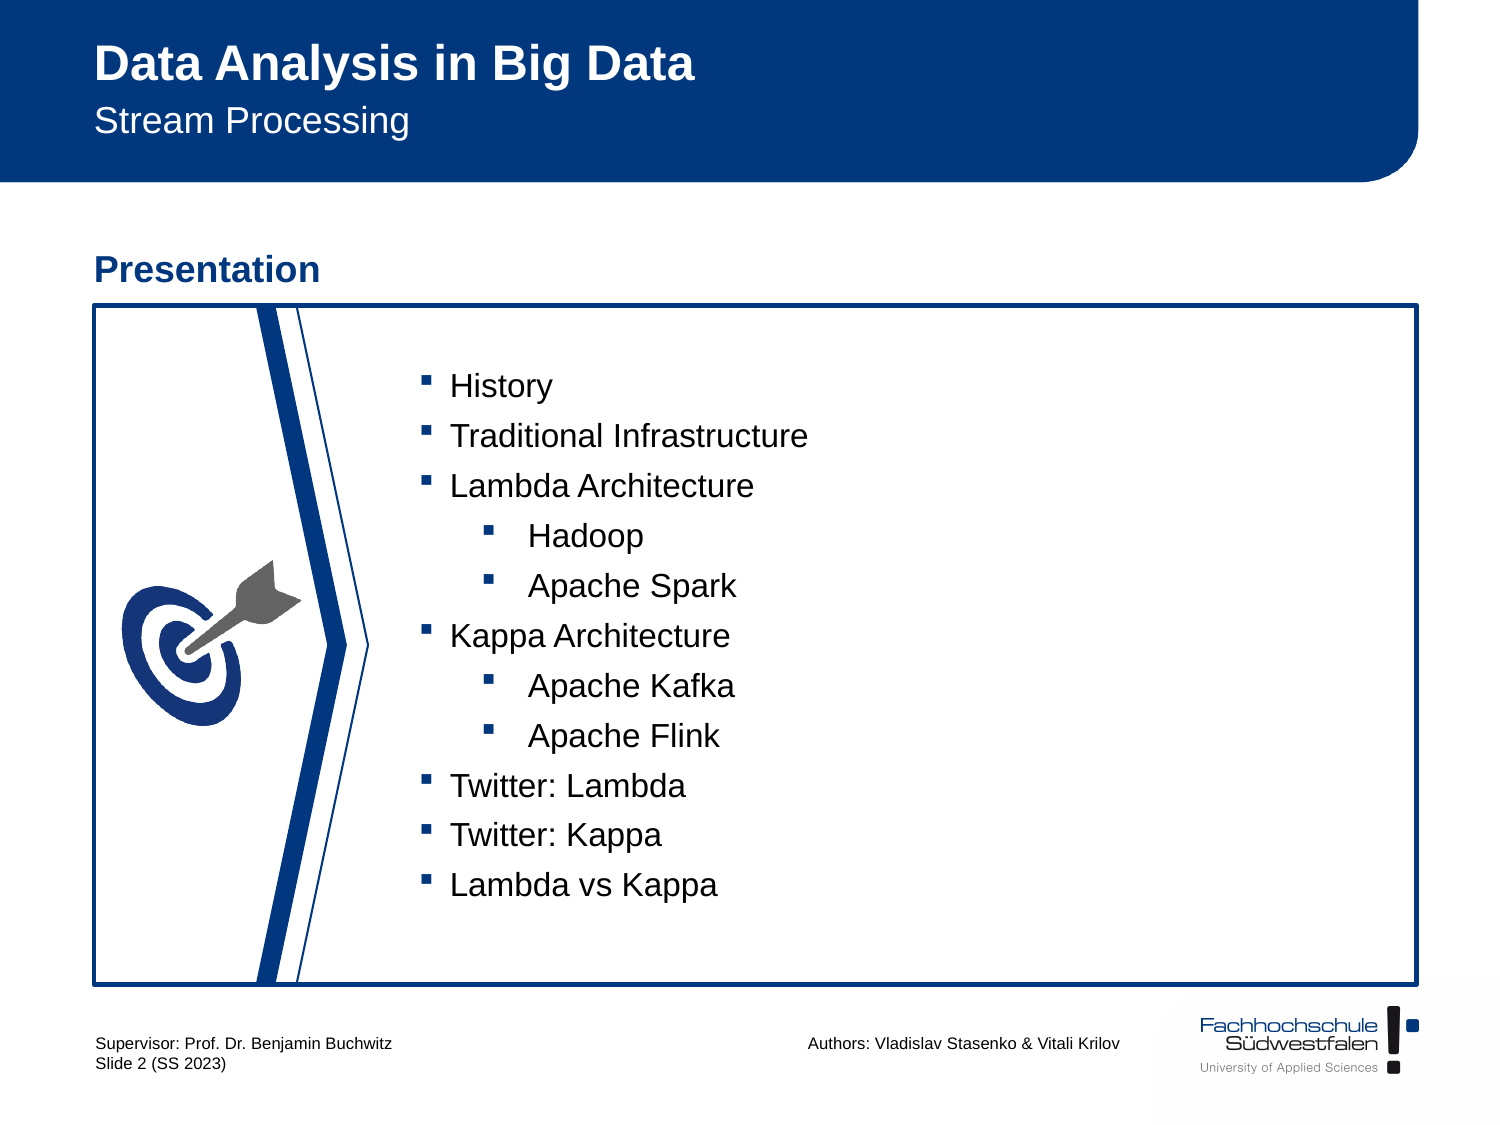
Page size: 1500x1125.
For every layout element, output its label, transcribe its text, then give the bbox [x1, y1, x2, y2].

picture [121, 559, 302, 726]
list History Traditional Infrastructure Lambda Architecture Hadoop Apache Spark Kappa Architecture Apache Kafka Apache Flink Twitter: Lambda Twitter: Kappa Lambda vs Kappa [389, 305, 1417, 985]
list Stream Processing [93, 95, 1417, 141]
picture [0, 0, 1419, 183]
list Presentation [94, 237, 1417, 306]
picture [1152, 976, 1500, 1125]
title Data Analysis in Big Data [93, 30, 1417, 91]
